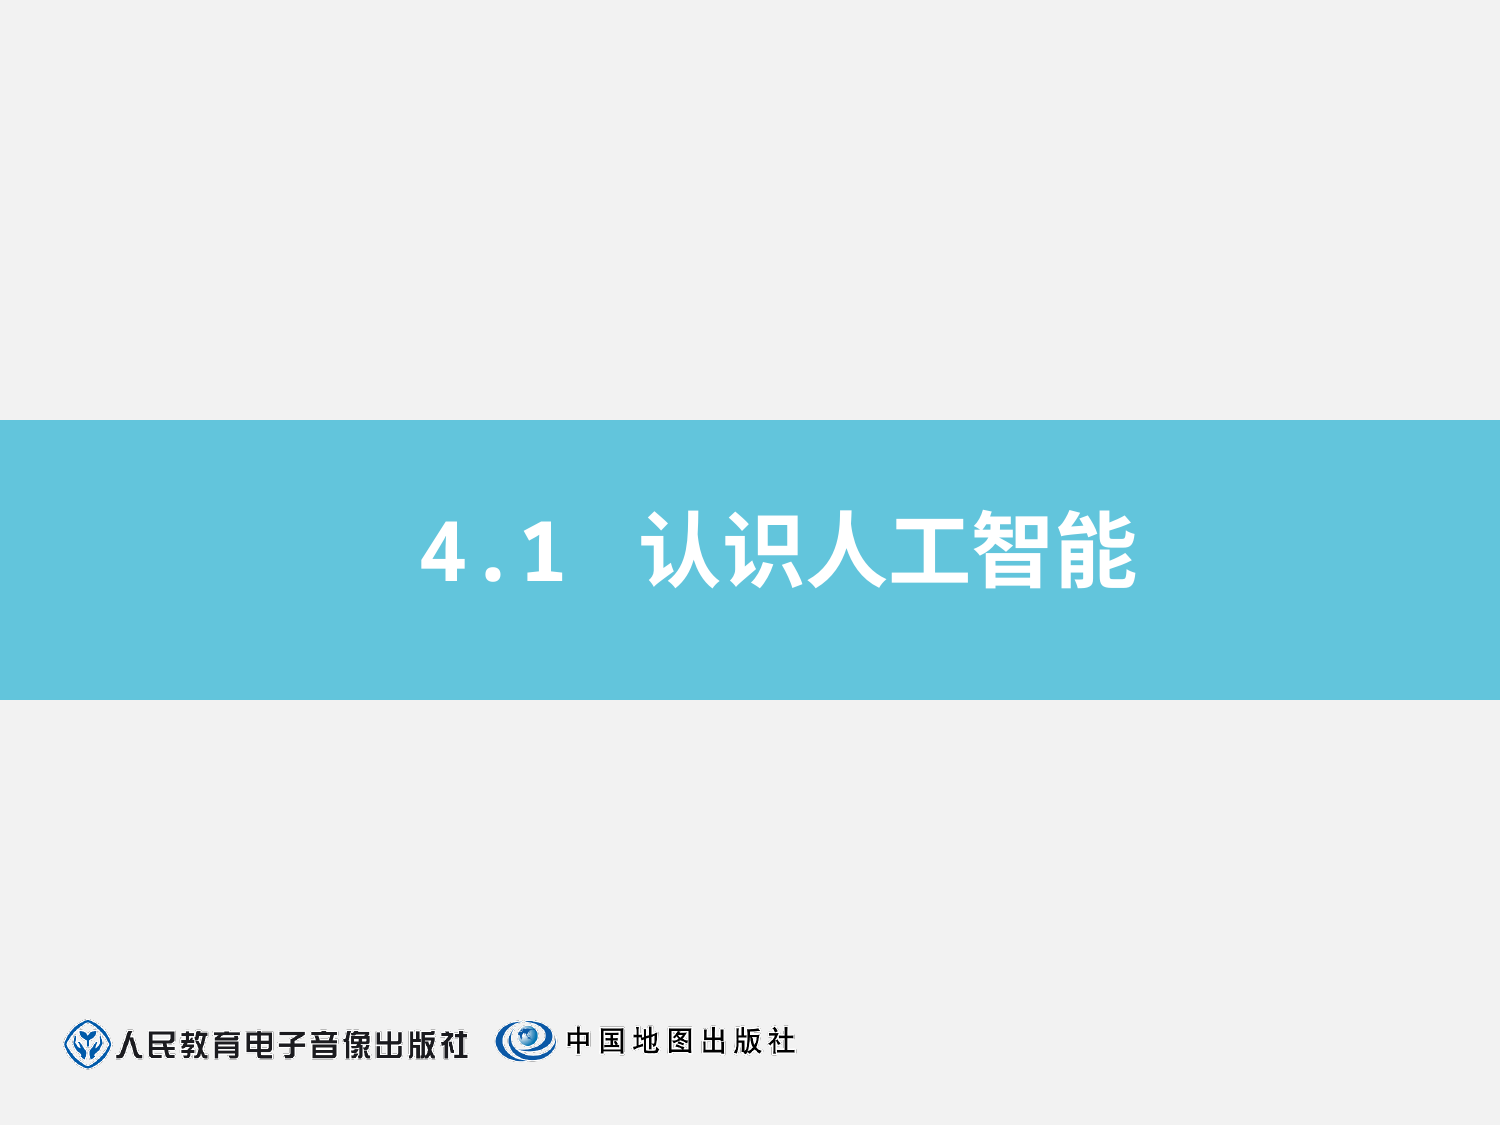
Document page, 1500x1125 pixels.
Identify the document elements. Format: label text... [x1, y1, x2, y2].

picture [49, 1012, 869, 1070]
text_box 4.1 认识人工智能 [404, 490, 1387, 606]
text_box [0, 419, 1500, 701]
